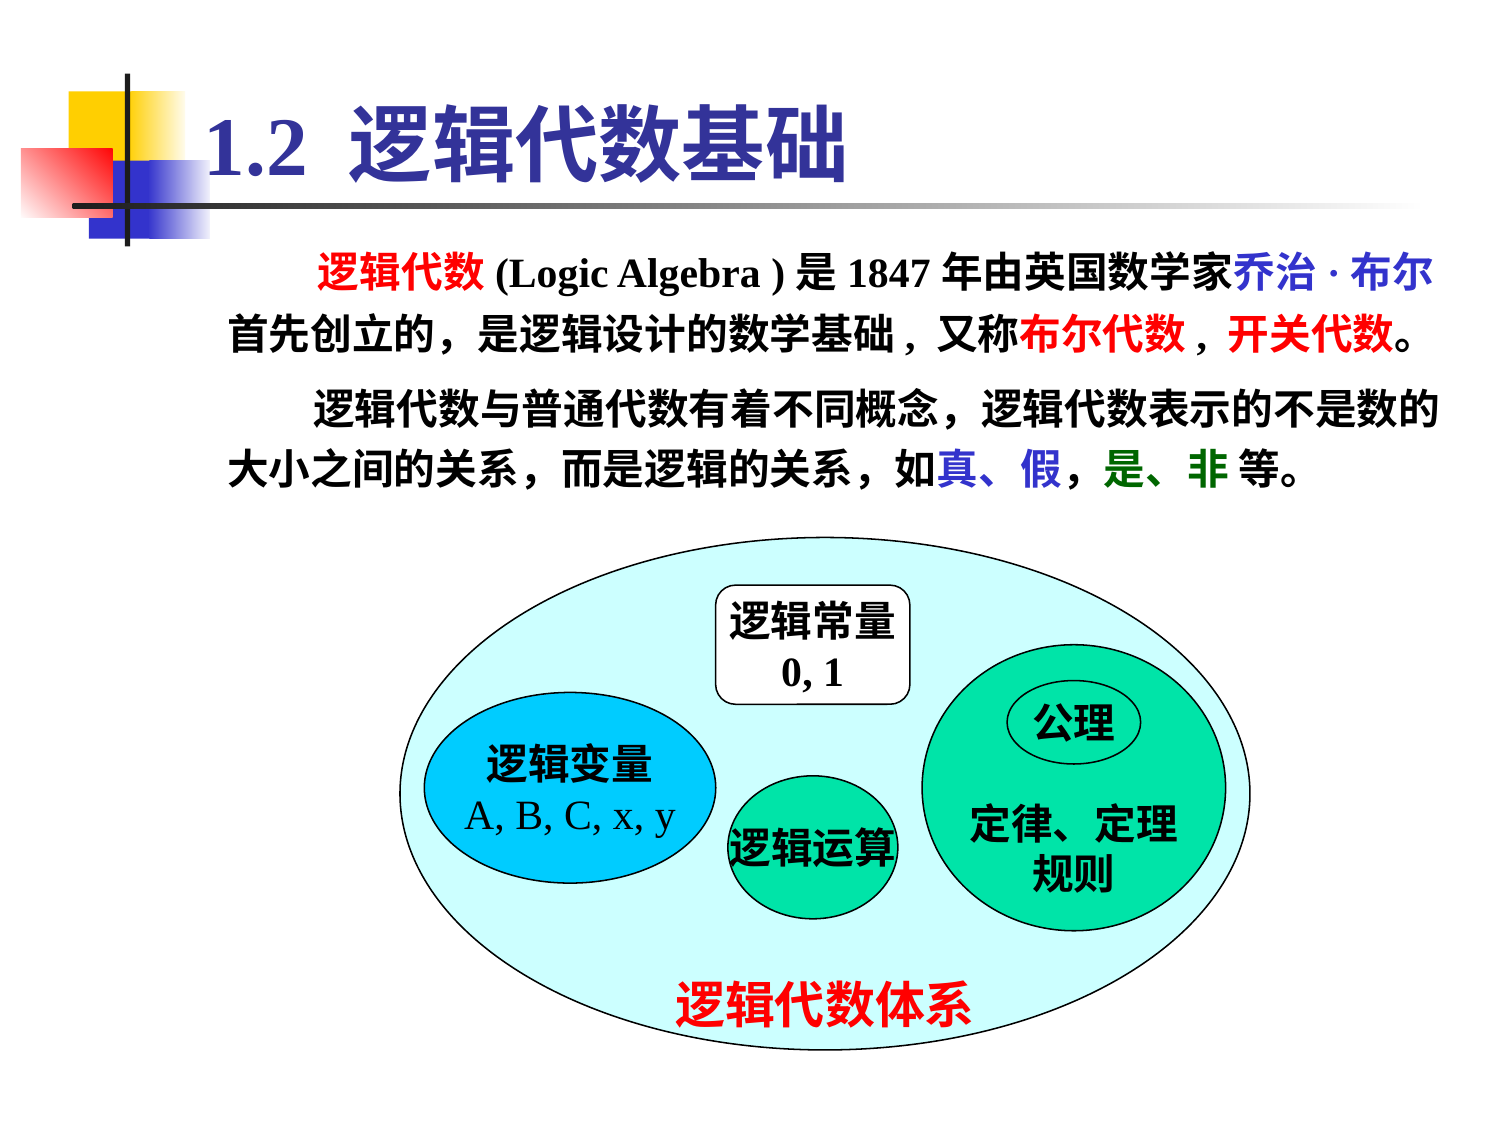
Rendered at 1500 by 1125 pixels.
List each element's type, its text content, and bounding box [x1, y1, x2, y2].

text_box 逻辑代数(Logic Algebra )是1847年由英国数学家乔治·布尔首先创立的，是逻辑设计的数学基础, 又称布尔代数, 开关代数。 逻辑代数与普通代数有着不同概念，逻辑代数表示的不是数的大小之间的关系，而是逻辑的关系，如真、假，是、非 等。 [212, 218, 1488, 500]
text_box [399, 537, 1251, 1051]
title 1.2 逻辑代数基础 [188, 12, 1468, 200]
